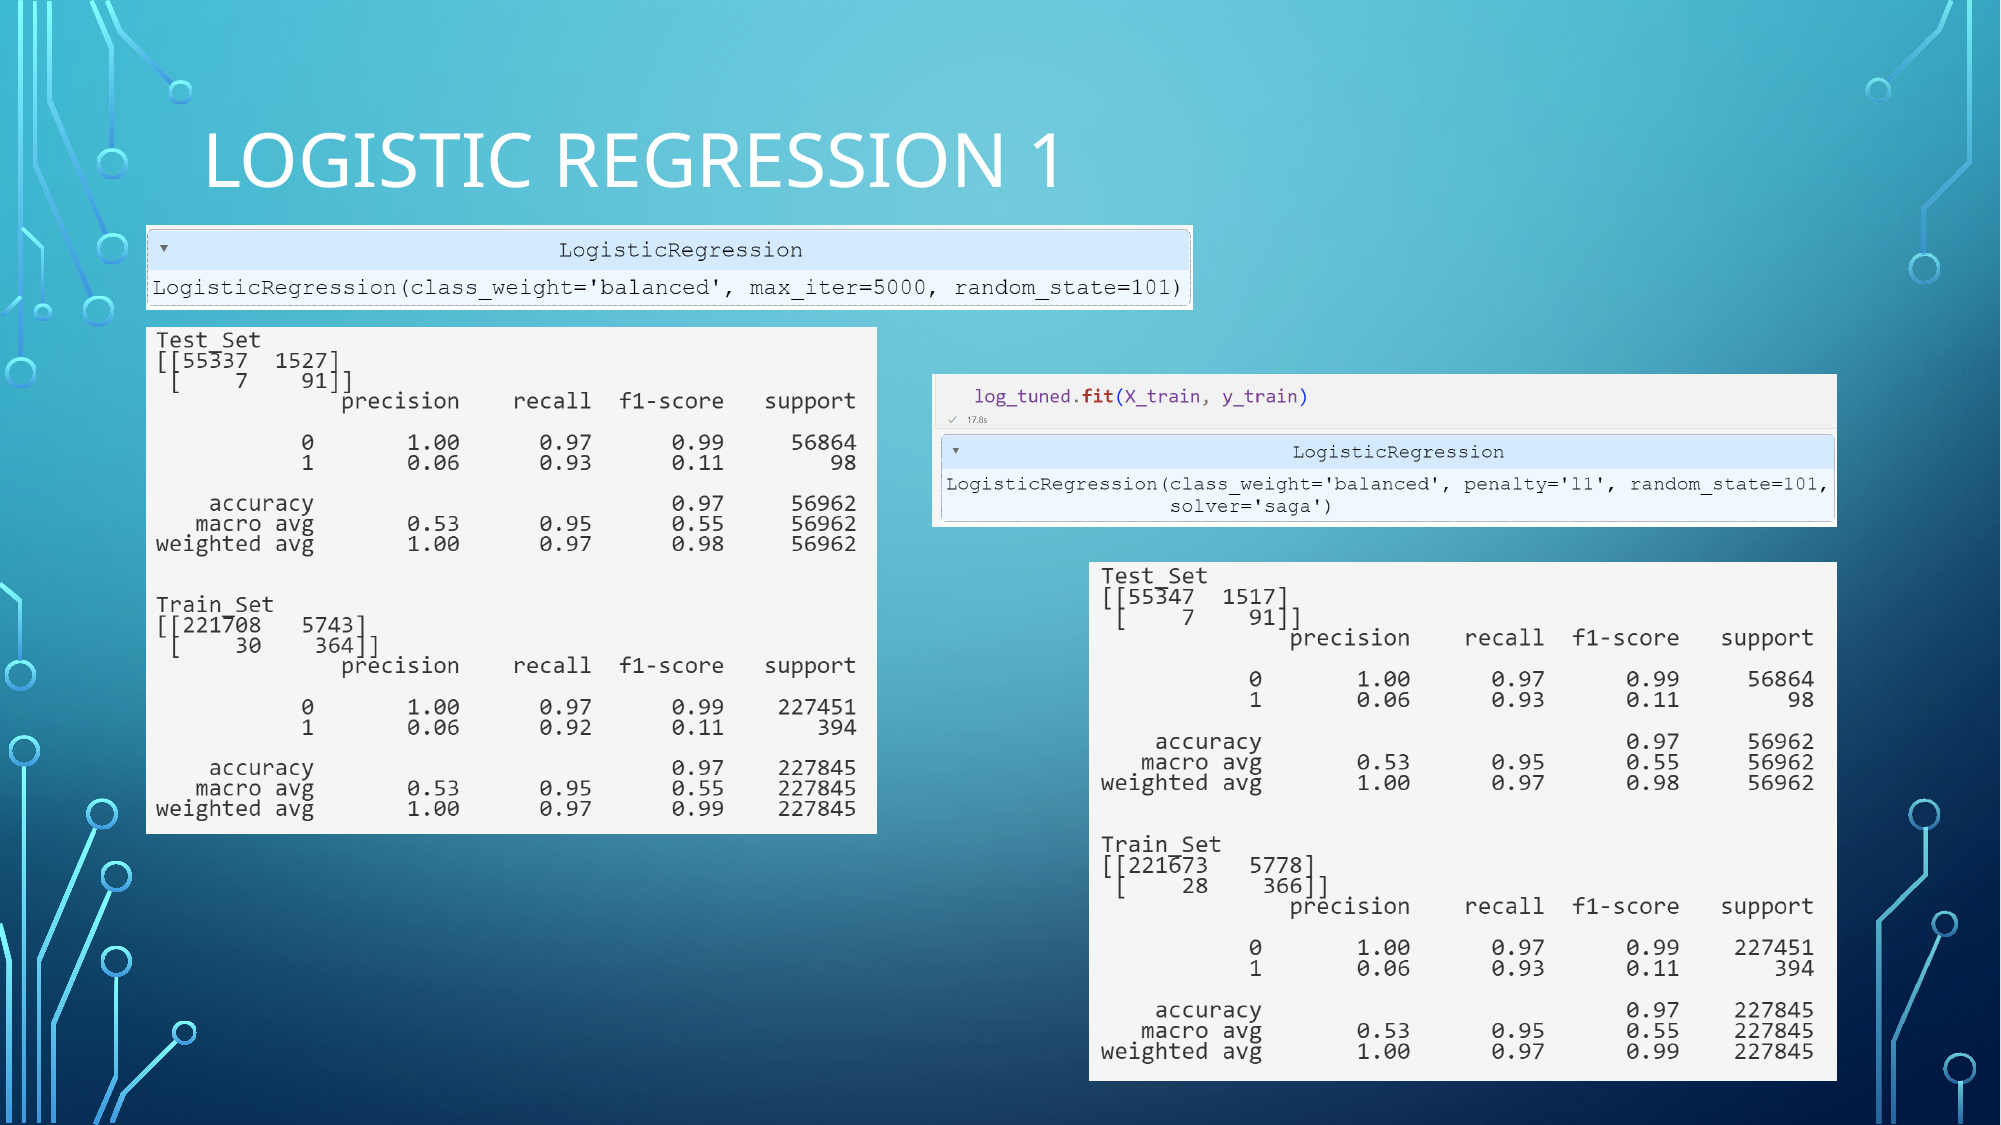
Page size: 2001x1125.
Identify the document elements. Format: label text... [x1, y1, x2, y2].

picture [146, 225, 1193, 310]
picture [1088, 561, 1838, 1082]
title Logistic regression 1 [187, 101, 1813, 226]
picture [146, 327, 877, 834]
picture [932, 374, 1838, 527]
